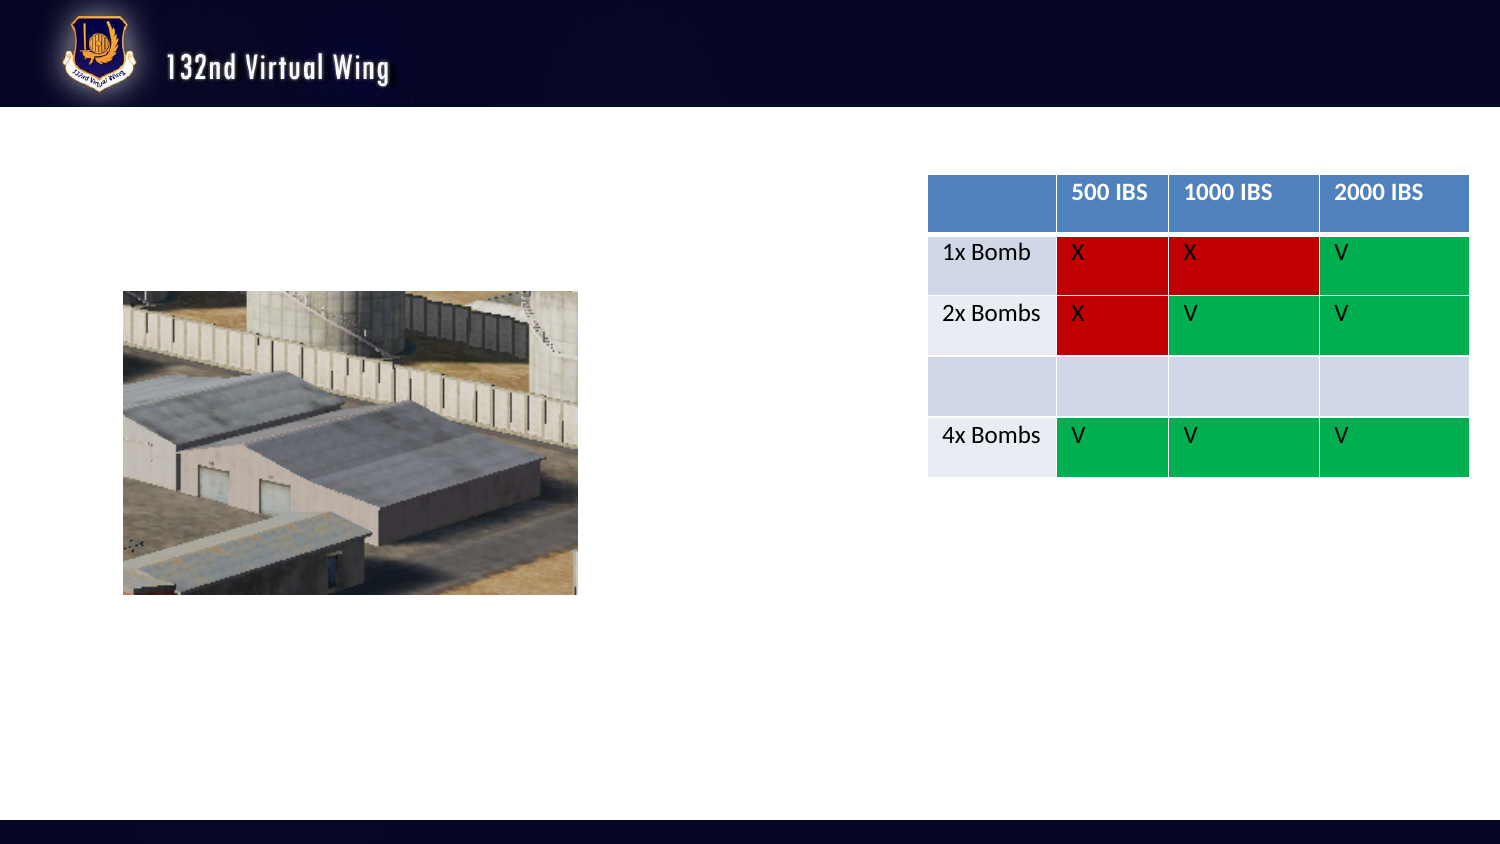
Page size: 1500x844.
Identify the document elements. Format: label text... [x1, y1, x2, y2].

table_cell [1057, 357, 1168, 416]
table_header 1000 IBS [1169, 175, 1319, 232]
table_header 500 IBS [1057, 175, 1168, 232]
table_cell 1x Bomb [928, 237, 1056, 295]
table_cell X [1057, 296, 1168, 355]
table_cell X [1169, 237, 1319, 295]
table_cell V [1320, 296, 1469, 355]
table_header 2000 IBS [1320, 175, 1469, 232]
picture [123, 291, 578, 596]
table_cell X [1057, 237, 1168, 295]
table_cell 4x Bombs [928, 418, 1056, 477]
table_cell V [1169, 418, 1319, 477]
table_cell V [1169, 296, 1319, 355]
table_cell [1320, 357, 1469, 416]
table_cell V [1320, 237, 1469, 295]
table_cell [1169, 357, 1319, 416]
table_cell V [1057, 418, 1168, 477]
picture [0, 820, 1500, 844]
table_header [928, 175, 1056, 232]
table_cell V [1320, 418, 1469, 477]
picture [0, 0, 1500, 107]
table_cell 2x Bombs [928, 296, 1056, 355]
table_cell [928, 357, 1056, 416]
